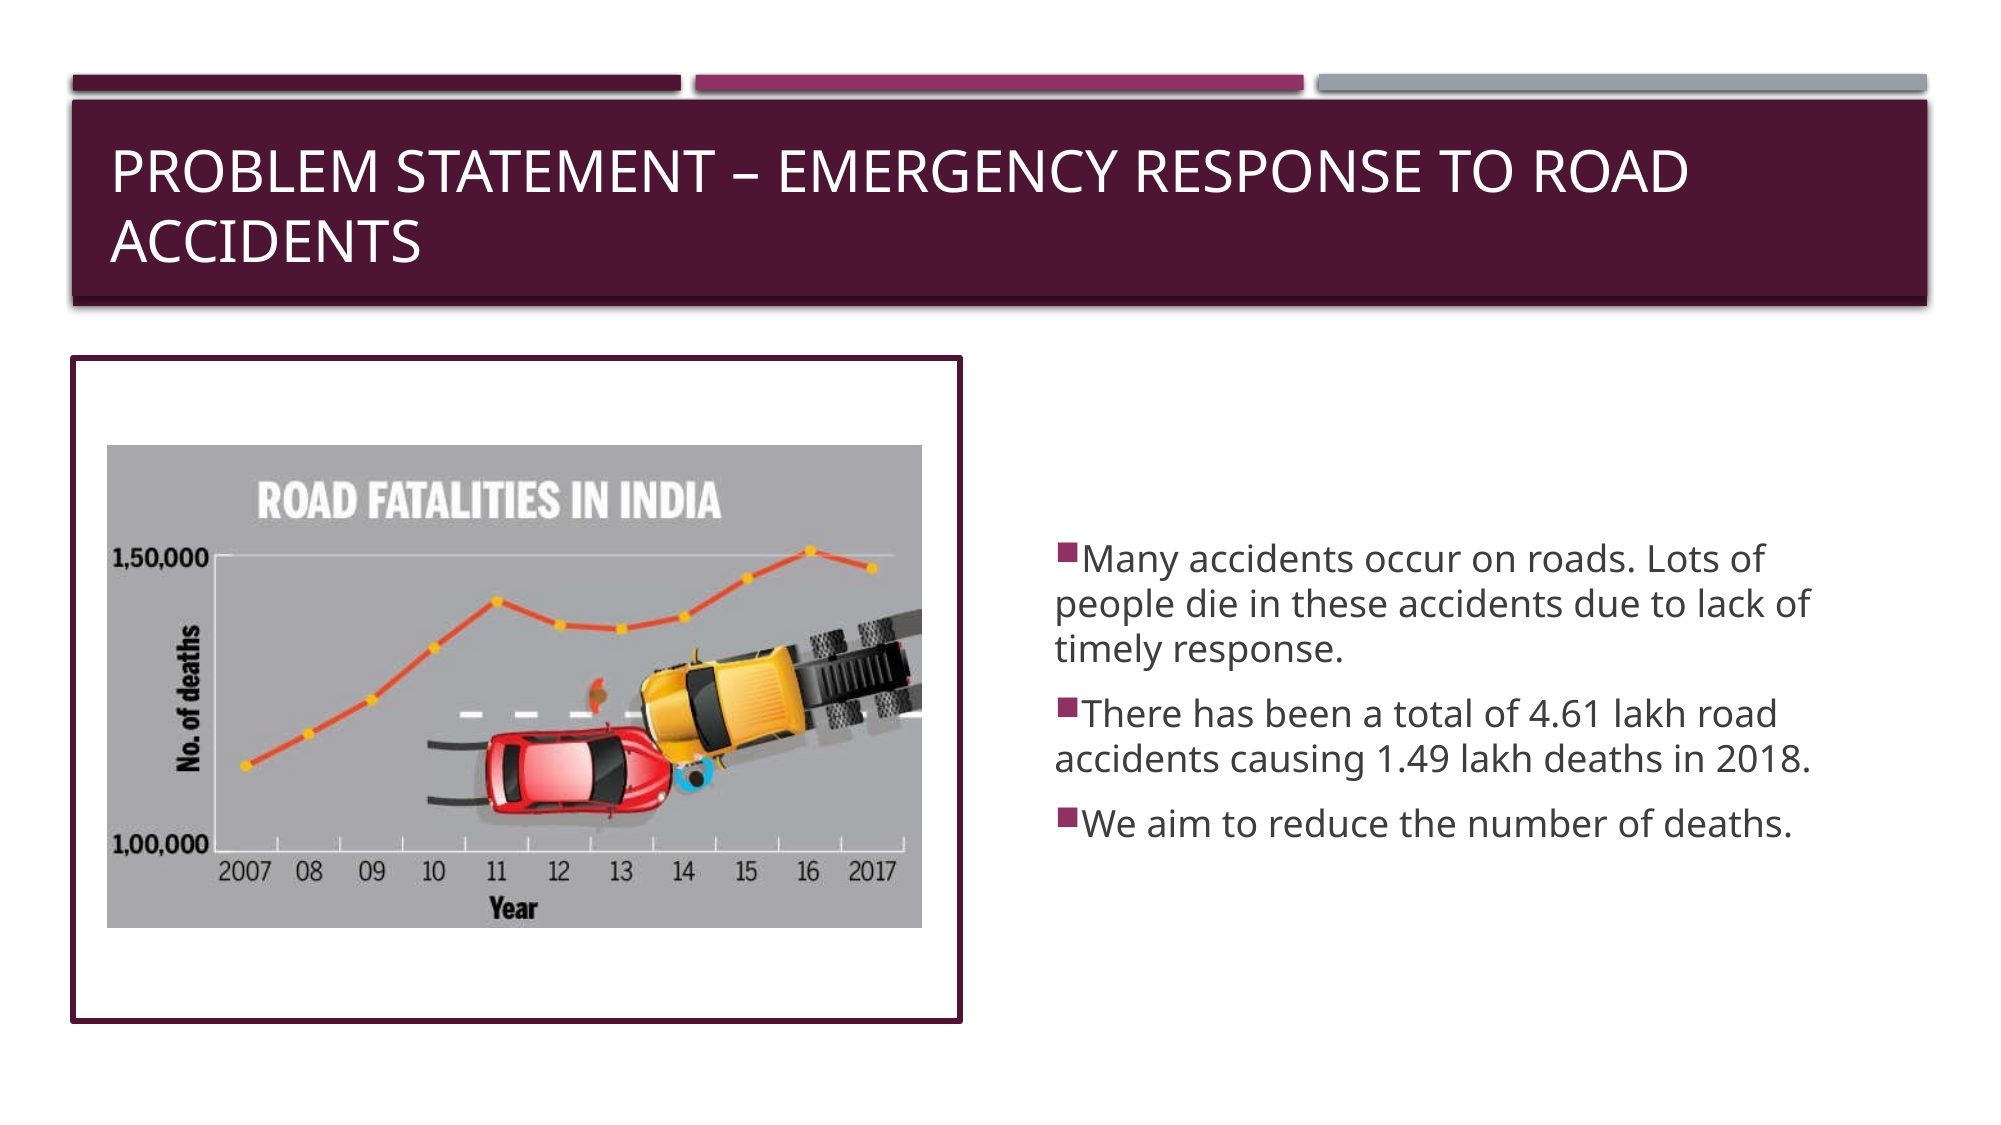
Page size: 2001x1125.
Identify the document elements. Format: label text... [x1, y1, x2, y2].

text_box [71, 356, 962, 1023]
text_box [695, 74, 1304, 91]
list Many accidents occur on roads. Lots of people die in these accidents due to lack of timely response. There has been a total of 4.61 lakh road accidents causing 1.49 lakh deaths in 2018. We aim to reduce the number of deaths. [1039, 357, 1905, 1022]
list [107, 444, 923, 929]
text_box [72, 74, 682, 92]
title PROBLEM STATEMENT – EMERGENCY RESPONSE TO road accidents [95, 115, 1905, 282]
text_box [71, 100, 1928, 297]
text_box [1318, 73, 1928, 92]
